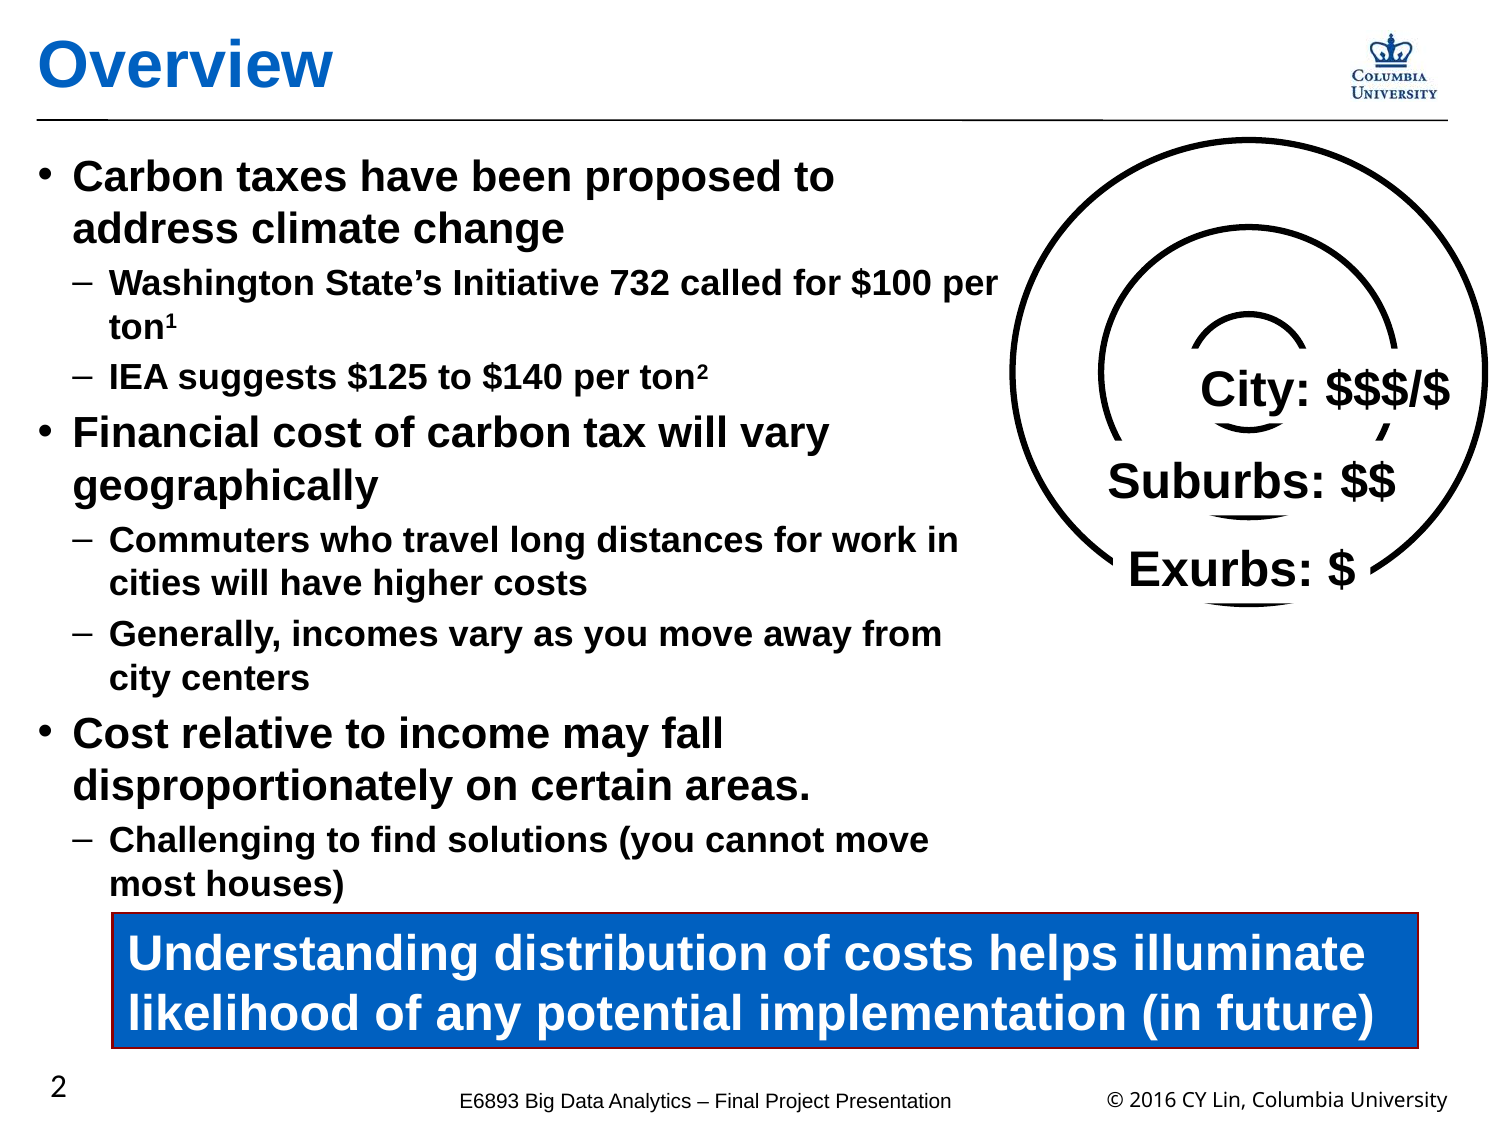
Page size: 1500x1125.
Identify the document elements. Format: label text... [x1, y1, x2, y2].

text_box Understanding distribution of costs helps illuminate likelihood of any potential implementation (in future) [111, 912, 1419, 1049]
title Overview [29, 11, 1434, 121]
list Carbon taxes have been proposed to address climate change Washington State’s Initiative 732 called for $100 per ton1 IEA suggests $125 to $140 per ton2 Financial cost of carbon tax will vary geographically Commuters who travel long distances for work in cities will have higher costs Generally, incomes vary as you move away from city centers Cost relative to income may fall disproportionately on certain areas. Challenging to find solutions (you cannot move most houses) [29, 140, 1013, 914]
text_box 2 [50, 1064, 261, 1119]
picture [1434, 30, 1438, 102]
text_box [1012, 139, 1486, 605]
